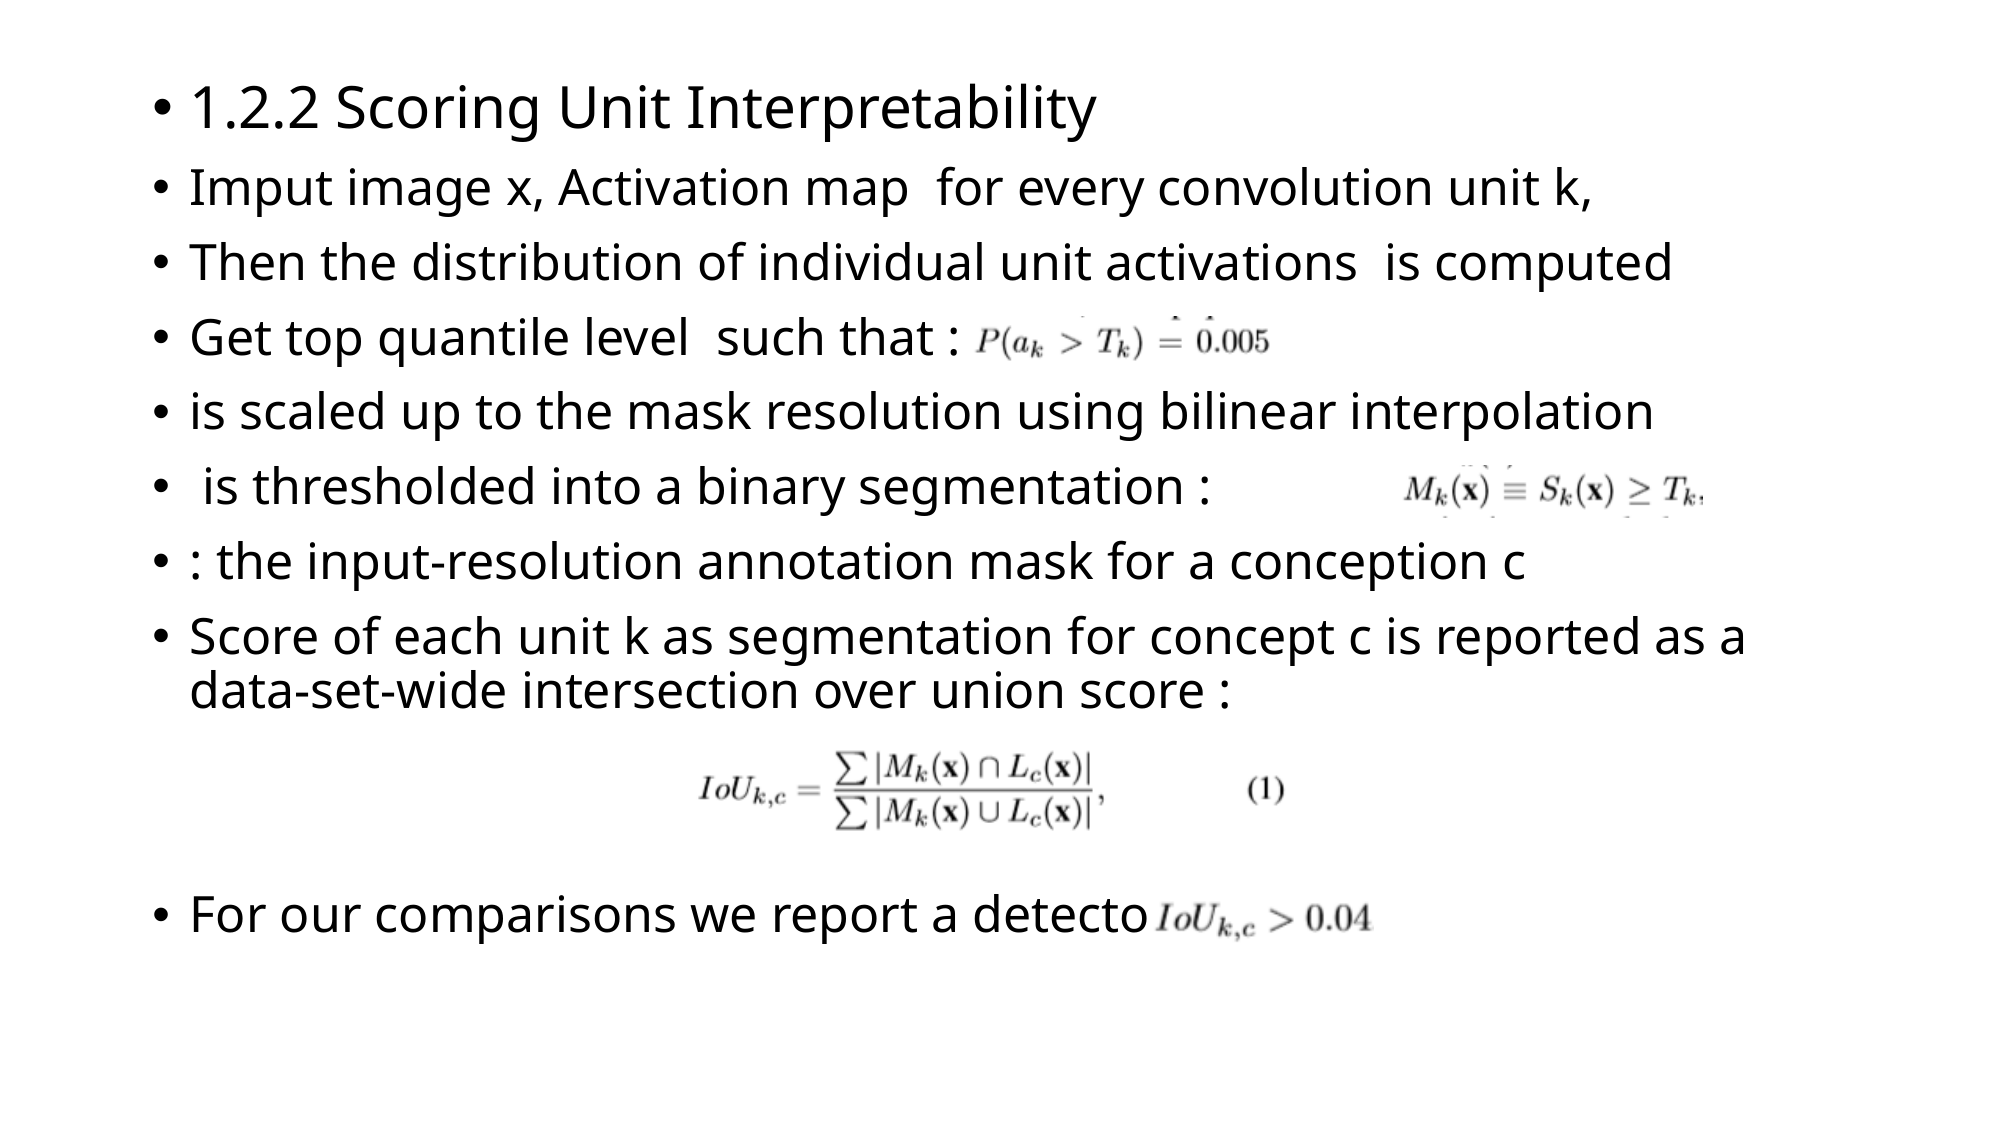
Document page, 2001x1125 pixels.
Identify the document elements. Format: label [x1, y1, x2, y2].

picture [672, 738, 1290, 845]
picture [1151, 891, 1374, 944]
picture [1398, 465, 1703, 518]
picture [969, 316, 1279, 364]
